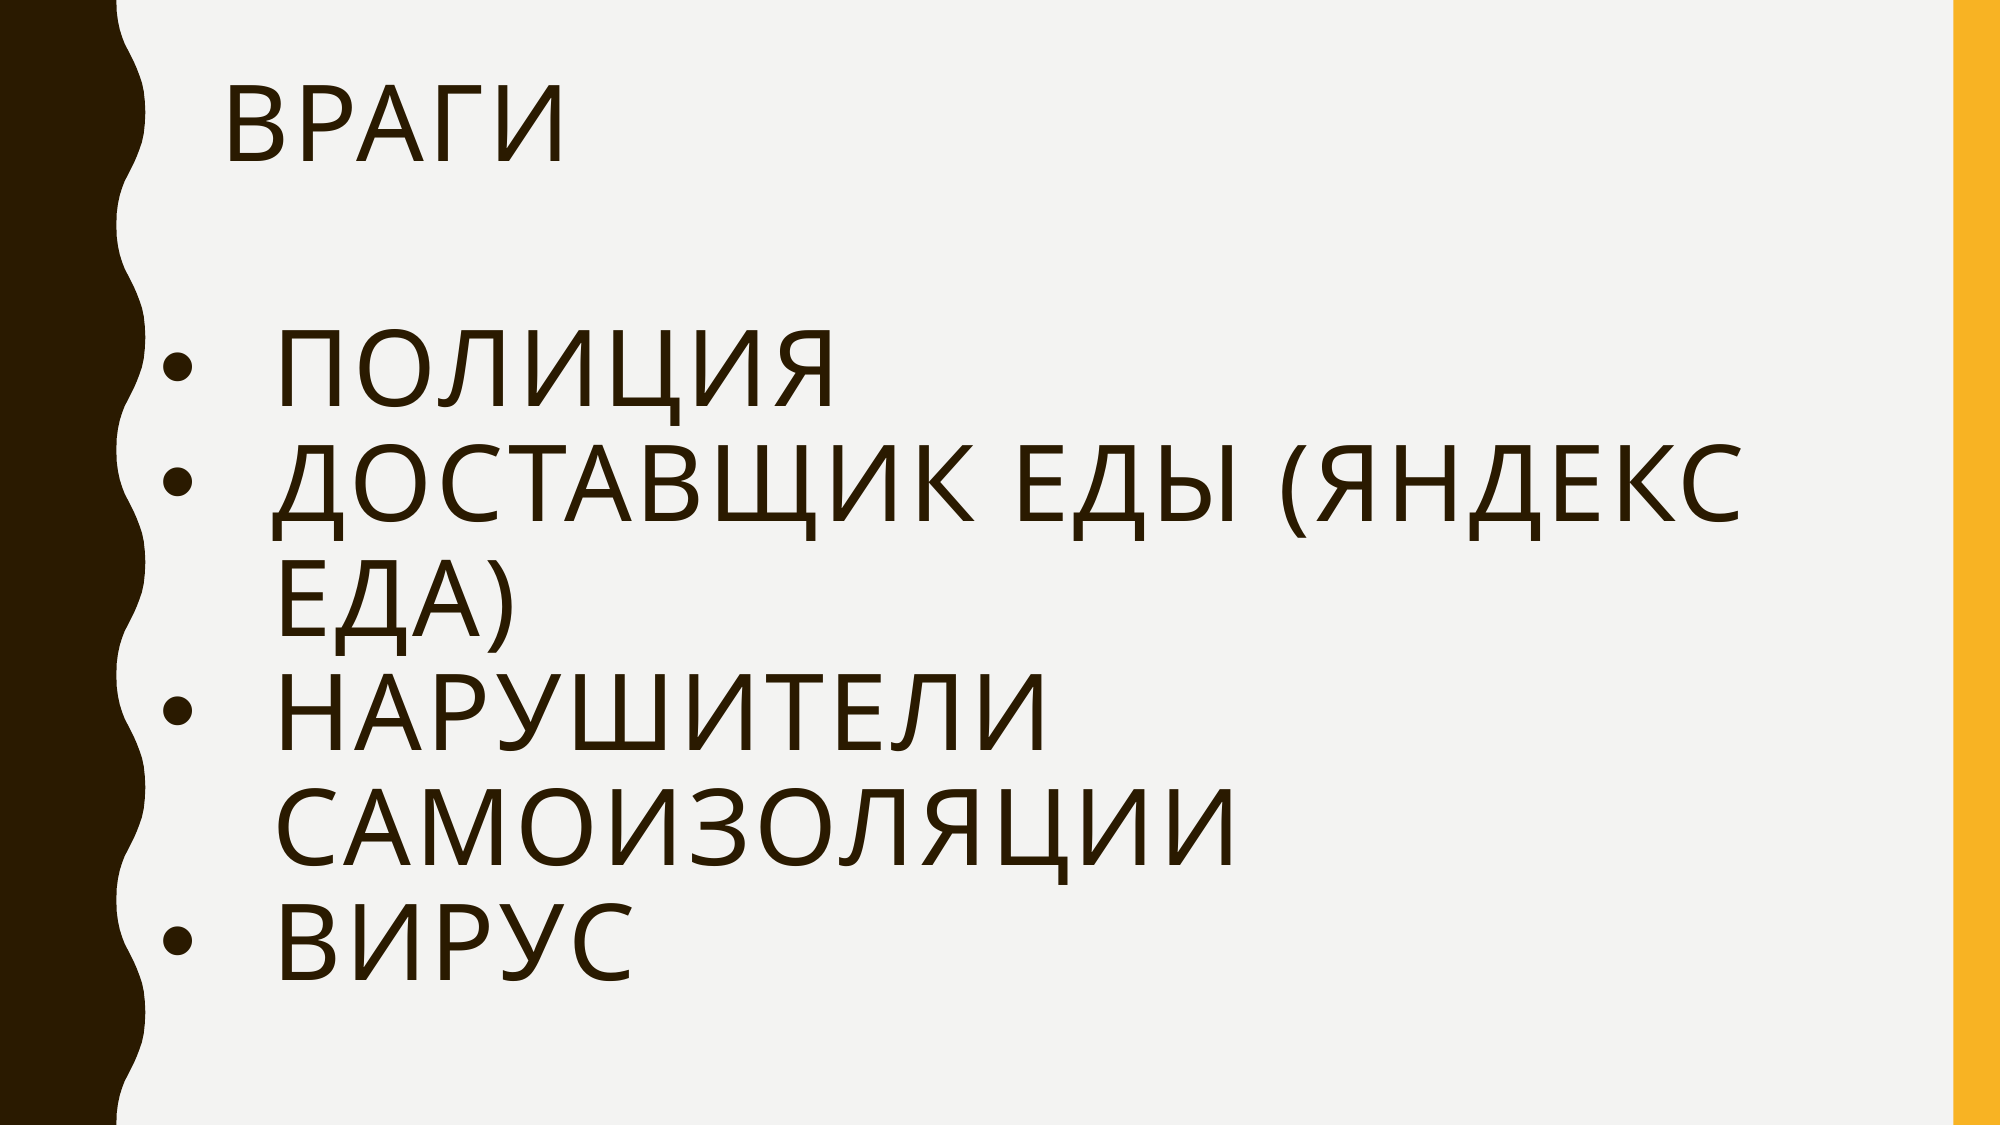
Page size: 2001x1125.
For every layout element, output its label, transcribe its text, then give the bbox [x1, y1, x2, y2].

text_box Полиция Доставщик еды (Яндекс Еда) Нарушители самоизоляции Вирус [144, 307, 1900, 1125]
title ВРАГИ [205, 62, 1875, 307]
